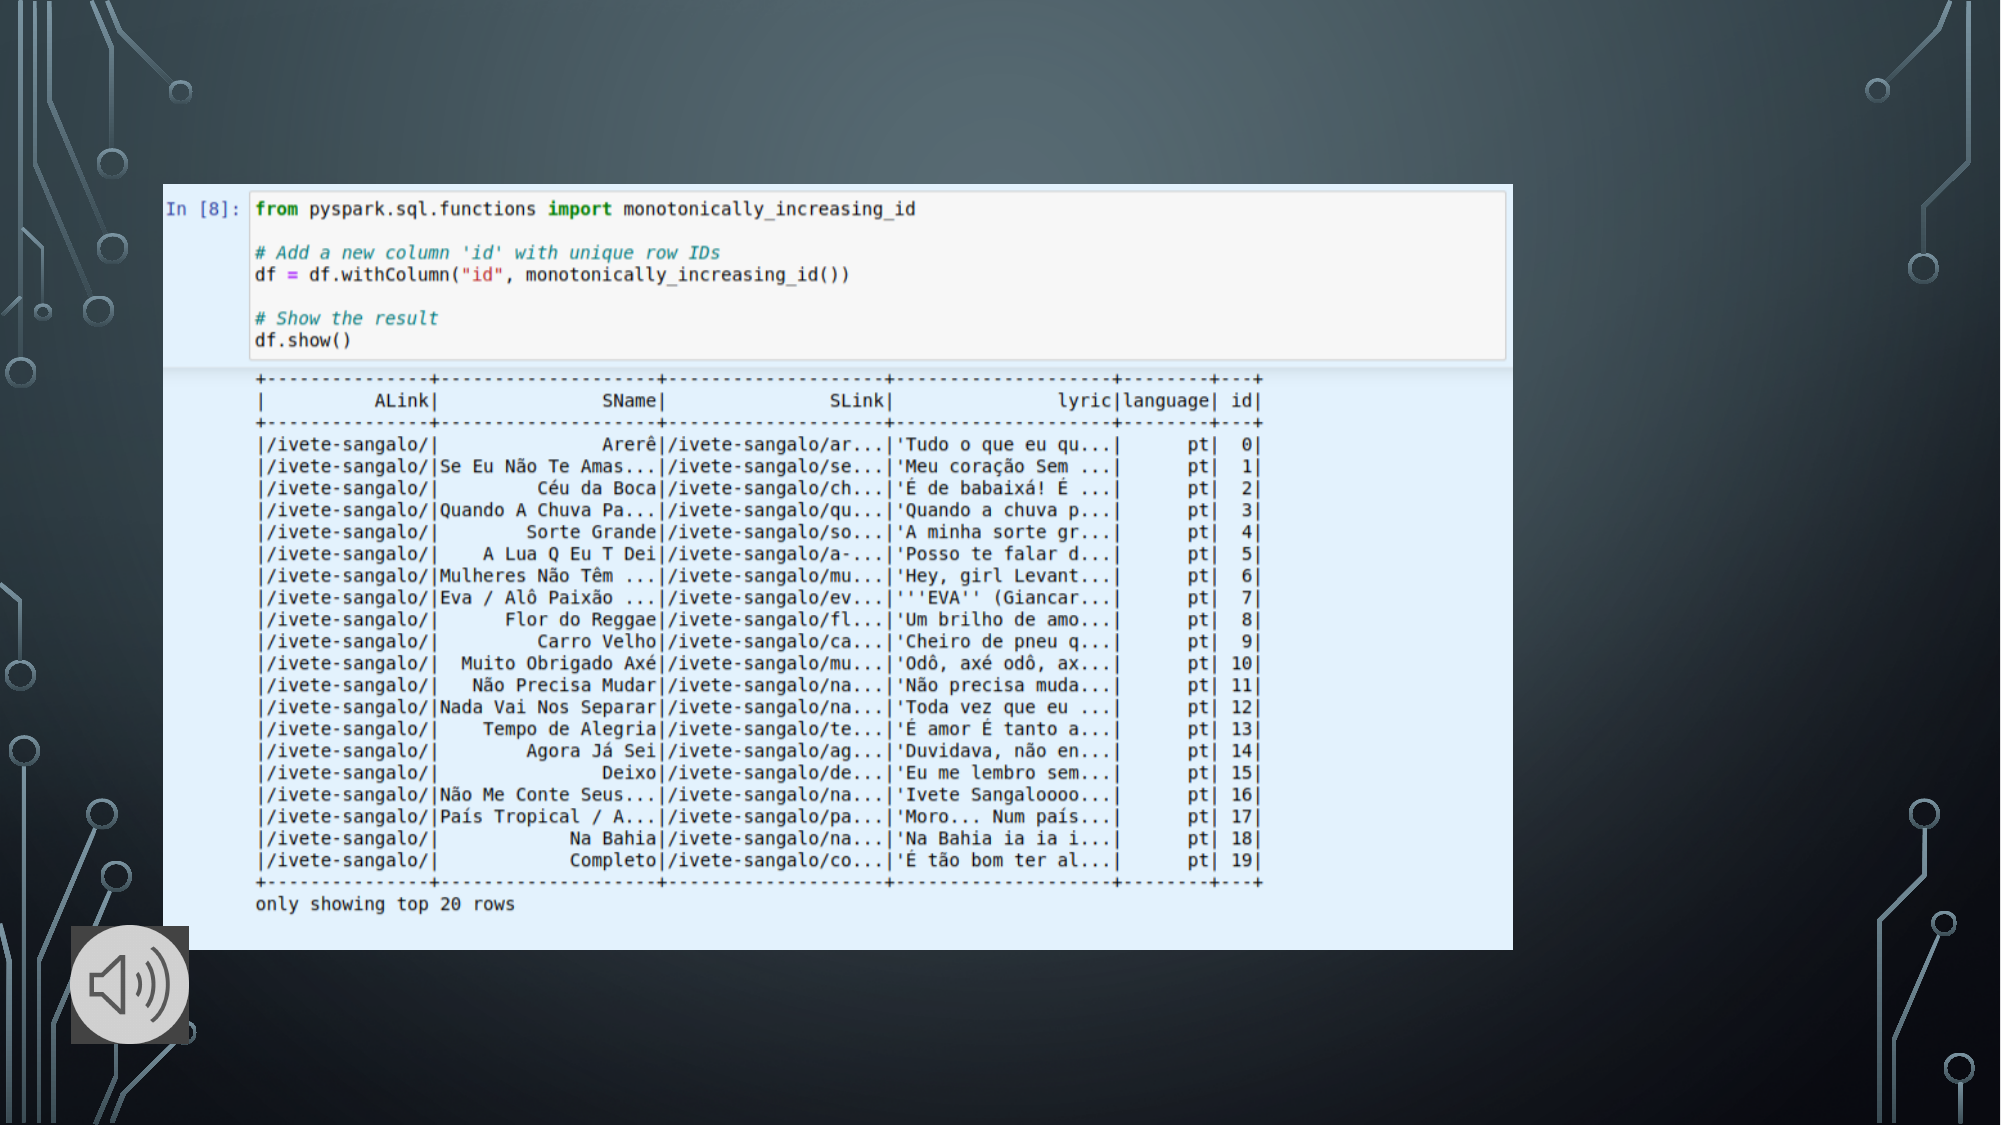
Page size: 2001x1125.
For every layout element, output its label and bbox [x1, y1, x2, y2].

picture [69, 924, 190, 1045]
list [163, 184, 1513, 951]
